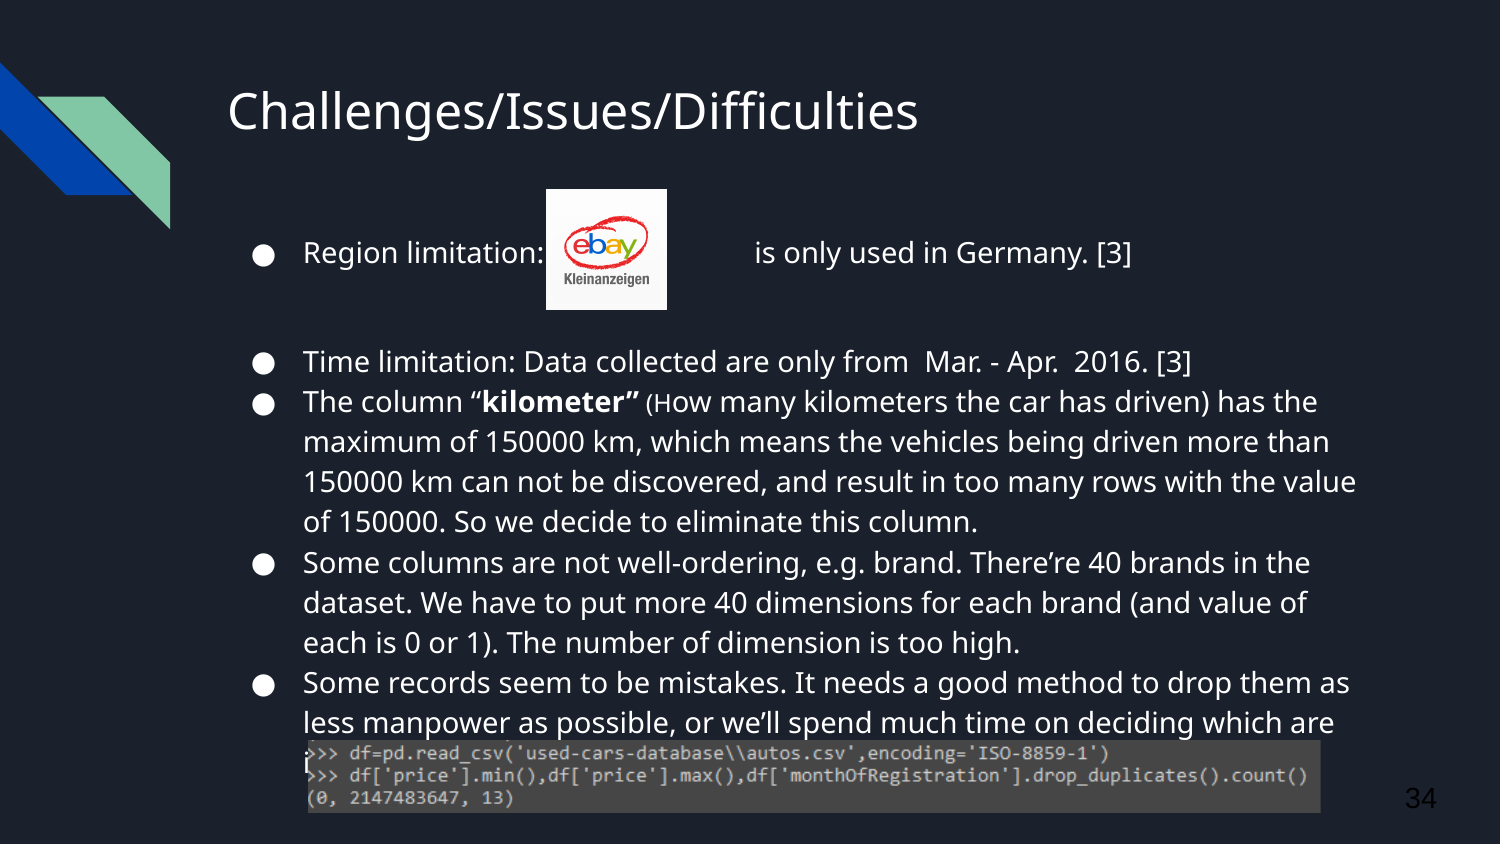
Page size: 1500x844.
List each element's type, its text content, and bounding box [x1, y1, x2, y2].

slide_number 34 [1389, 764, 1480, 830]
picture [545, 189, 667, 311]
title Challenges/Issues/Difficulties [212, 64, 1368, 214]
list Region limitation: is only used in Germany. [3] Time limitation: Data collected are only from Mar. - Apr. 2016. [3] The column “kilometer” (How many kilometers the car has driven) has the maximum of 150000 km, which means the vehicles being driven more than 150000 km can not be discovered, and result in too many rows with the value of 150000. So we decide to eliminate this column. Some columns are not well-ordering, e.g. brand. There’re 40 brands in the dataset. We have to put more 40 dimensions for each brand (and value of each is 0 or 1). The number of dimension is too high. Some records seem to be mistakes. It needs a good method to drop them as less manpower as possible, or we’ll spend much time on deciding which are incorrect. [212, 214, 1385, 844]
picture [307, 740, 1321, 813]
